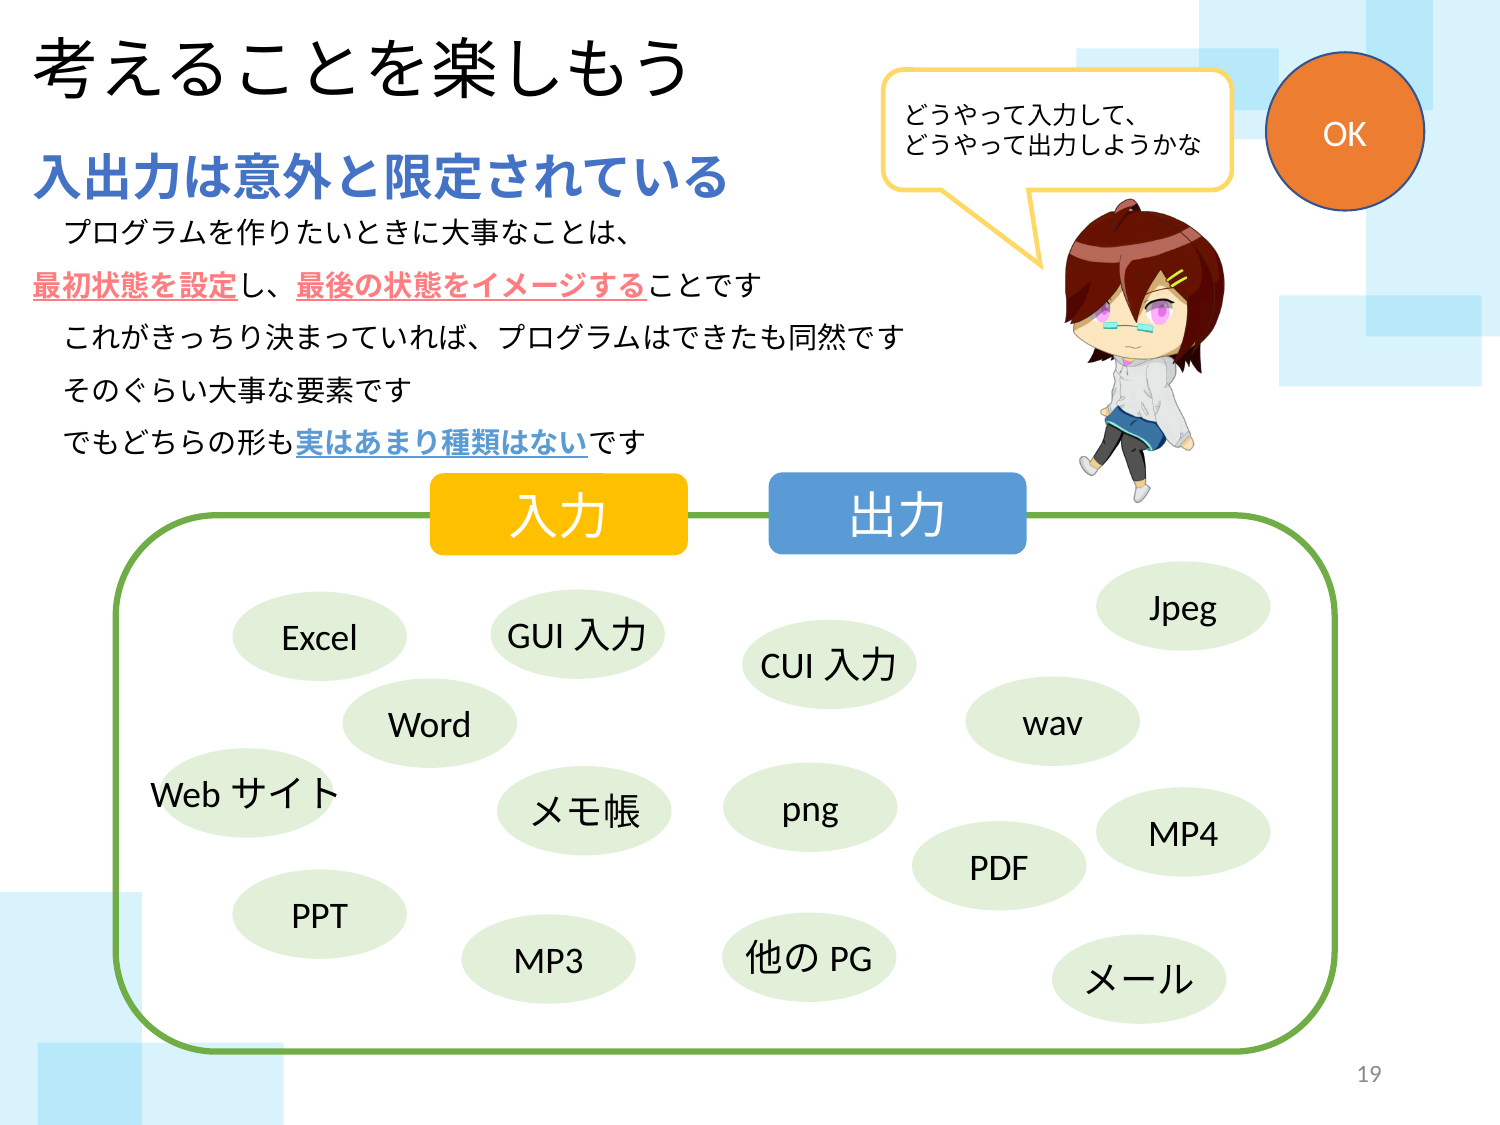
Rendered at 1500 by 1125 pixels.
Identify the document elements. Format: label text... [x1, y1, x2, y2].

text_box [190, 591, 448, 681]
text_box 入力 [428, 472, 689, 557]
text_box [455, 765, 714, 856]
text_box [1054, 787, 1313, 877]
text_box 入出力は意外と限定されている [18, 114, 892, 189]
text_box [1010, 934, 1269, 1024]
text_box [300, 678, 559, 768]
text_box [448, 589, 707, 679]
text_box どうやって入力して、 どうやって出力しようかな [881, 68, 1233, 268]
slide_number 18 [1059, 1042, 1397, 1103]
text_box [419, 914, 678, 1004]
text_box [1054, 561, 1313, 651]
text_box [870, 821, 1129, 911]
text_box 出力 [767, 471, 1028, 556]
text_box プログラムを作りたいときに大事なことは、 最初状態を設定し、最後の状態をイメージすることです これがきっちり決まっていれば、プログラムはできたも同然です そのぐらい大事な要素です でもどちらの形も実はあまり種類はないです [18, 189, 1088, 467]
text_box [700, 619, 959, 710]
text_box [190, 869, 449, 959]
text_box [114, 514, 1336, 1053]
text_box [680, 912, 939, 1002]
text_box OK [1264, 51, 1426, 212]
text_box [923, 676, 1182, 766]
text_box 考えることを楽しもう [18, 19, 975, 114]
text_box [117, 748, 376, 838]
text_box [681, 762, 940, 852]
picture [1046, 195, 1232, 529]
